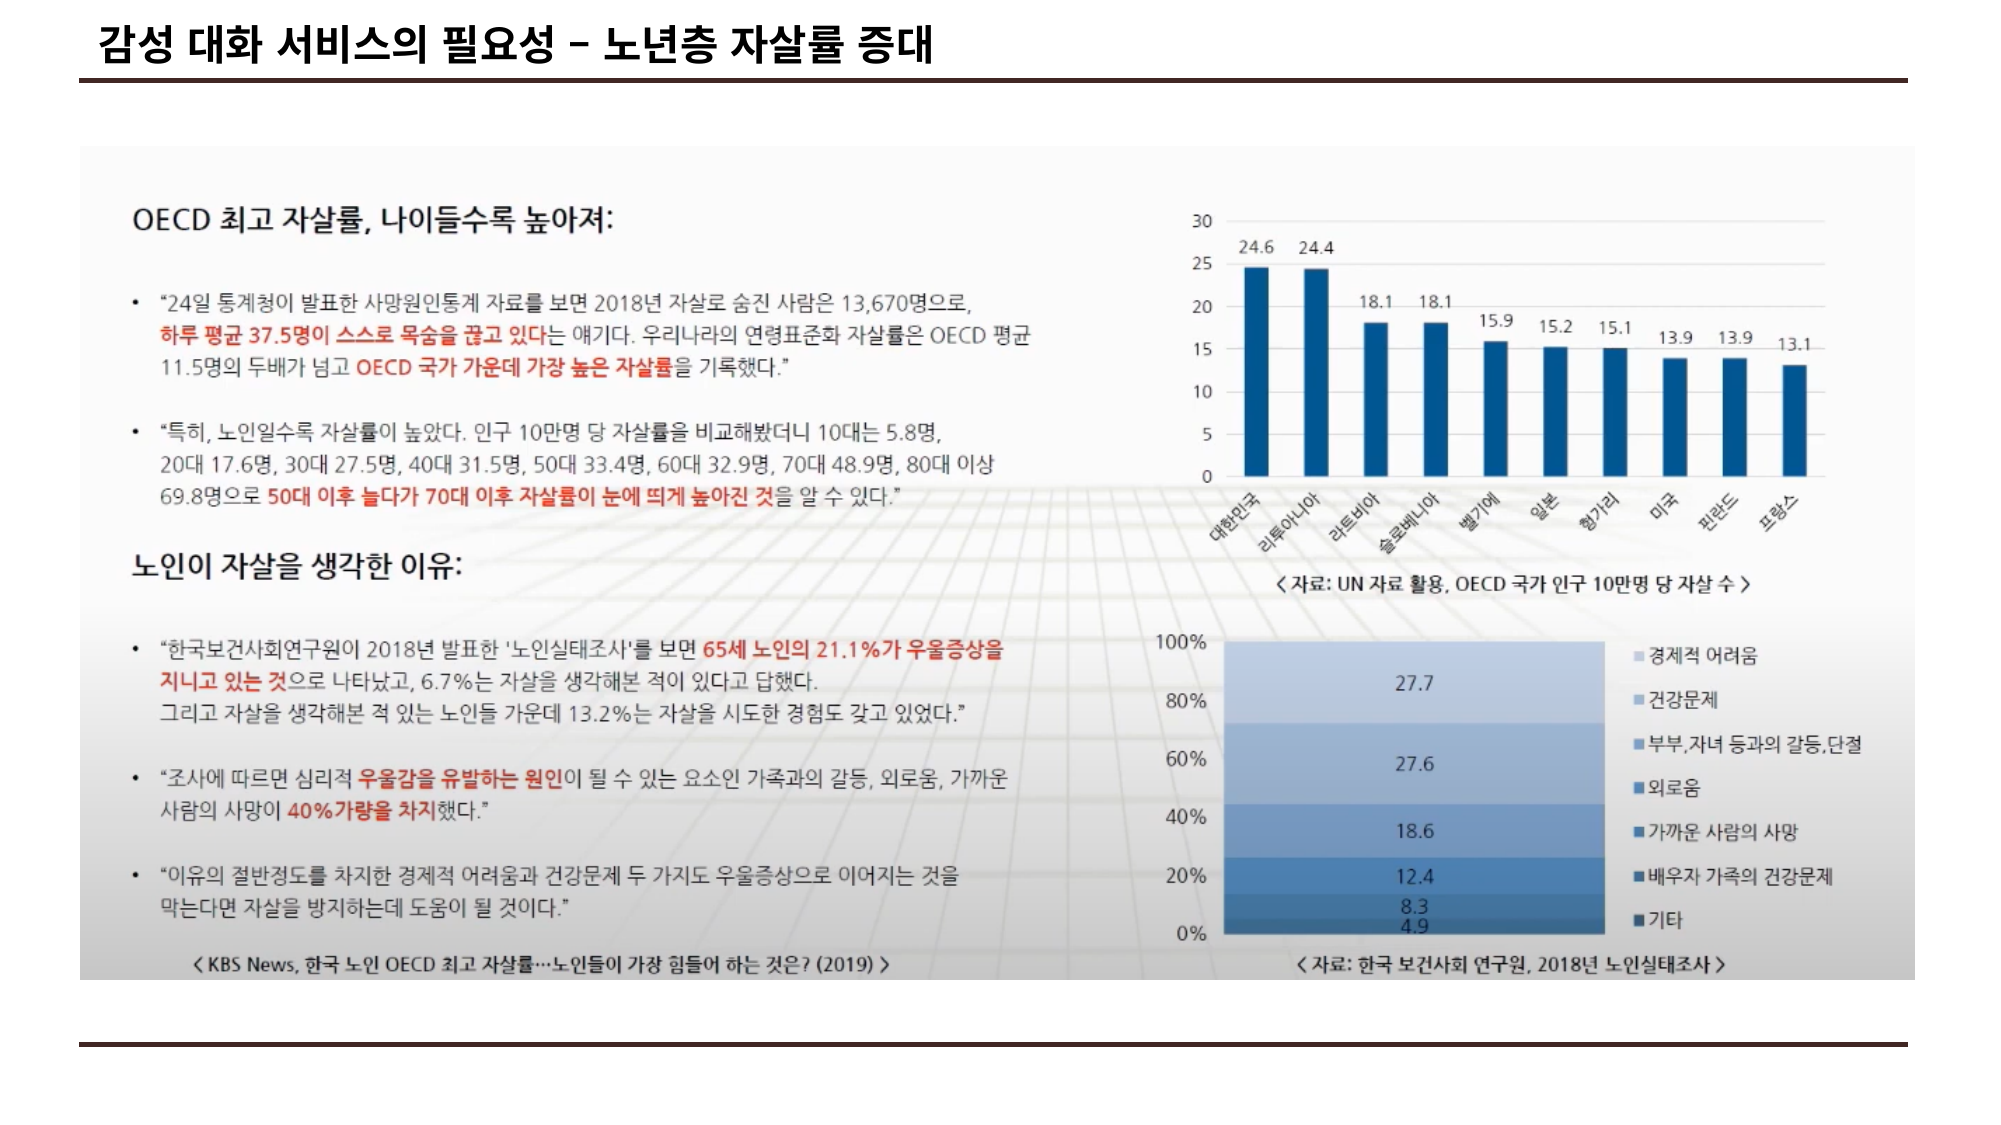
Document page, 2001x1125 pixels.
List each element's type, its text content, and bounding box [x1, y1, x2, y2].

picture [80, 146, 1915, 980]
text_box 감성 대화 서비스의 필요성 – 노년층 자살률 증대 [83, 11, 1322, 77]
